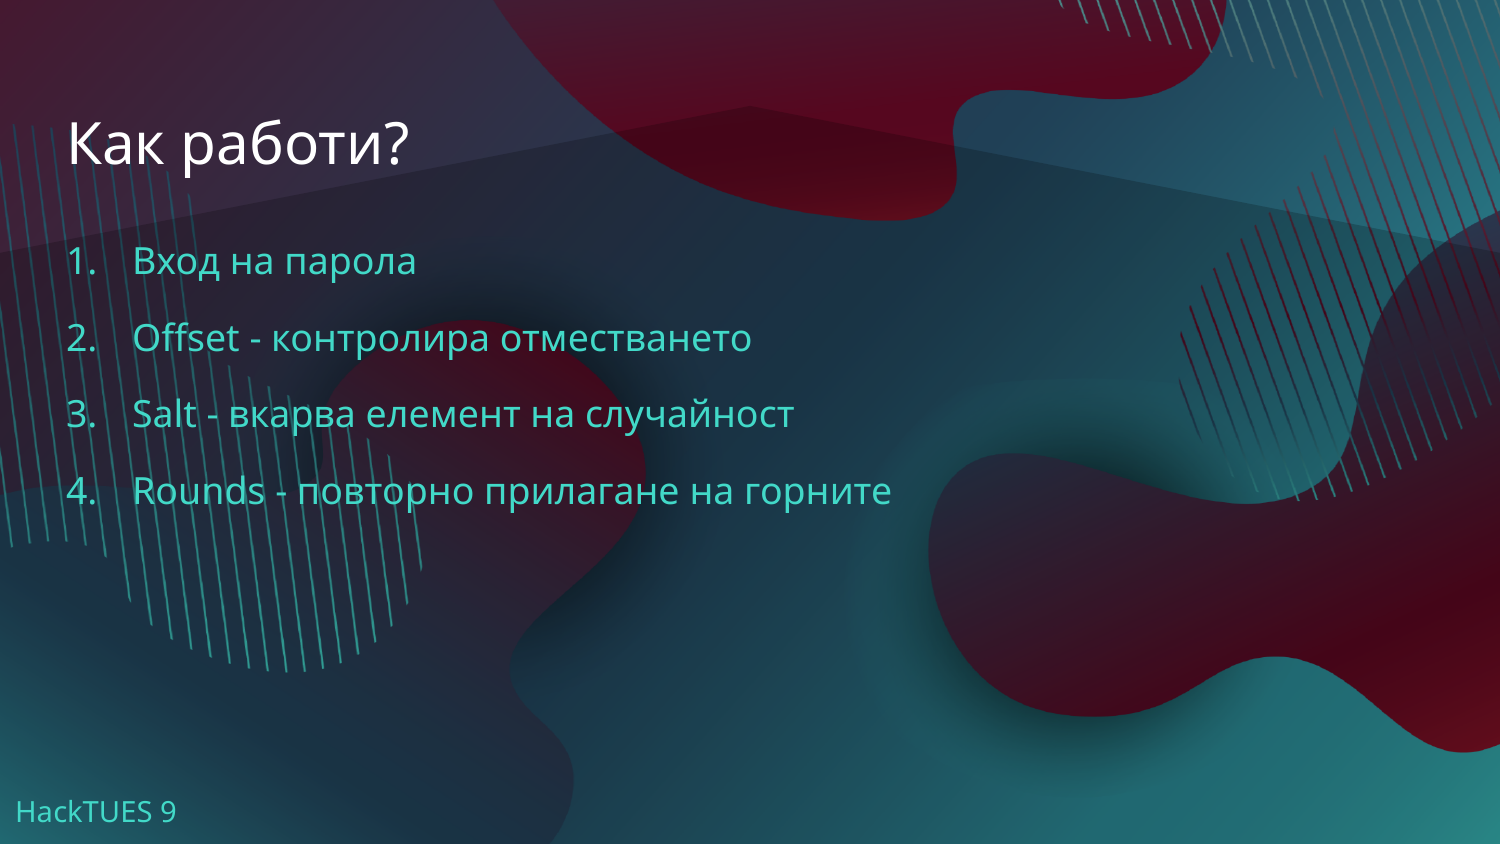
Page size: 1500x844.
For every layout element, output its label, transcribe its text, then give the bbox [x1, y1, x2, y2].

title Как работи? [51, 91, 1435, 215]
list Вход на парола Offset - контролира отместването Salt - вкарва елемент на случайност Rounds - повторно прилагане на горните [51, 215, 1452, 750]
picture [0, 0, 1500, 844]
